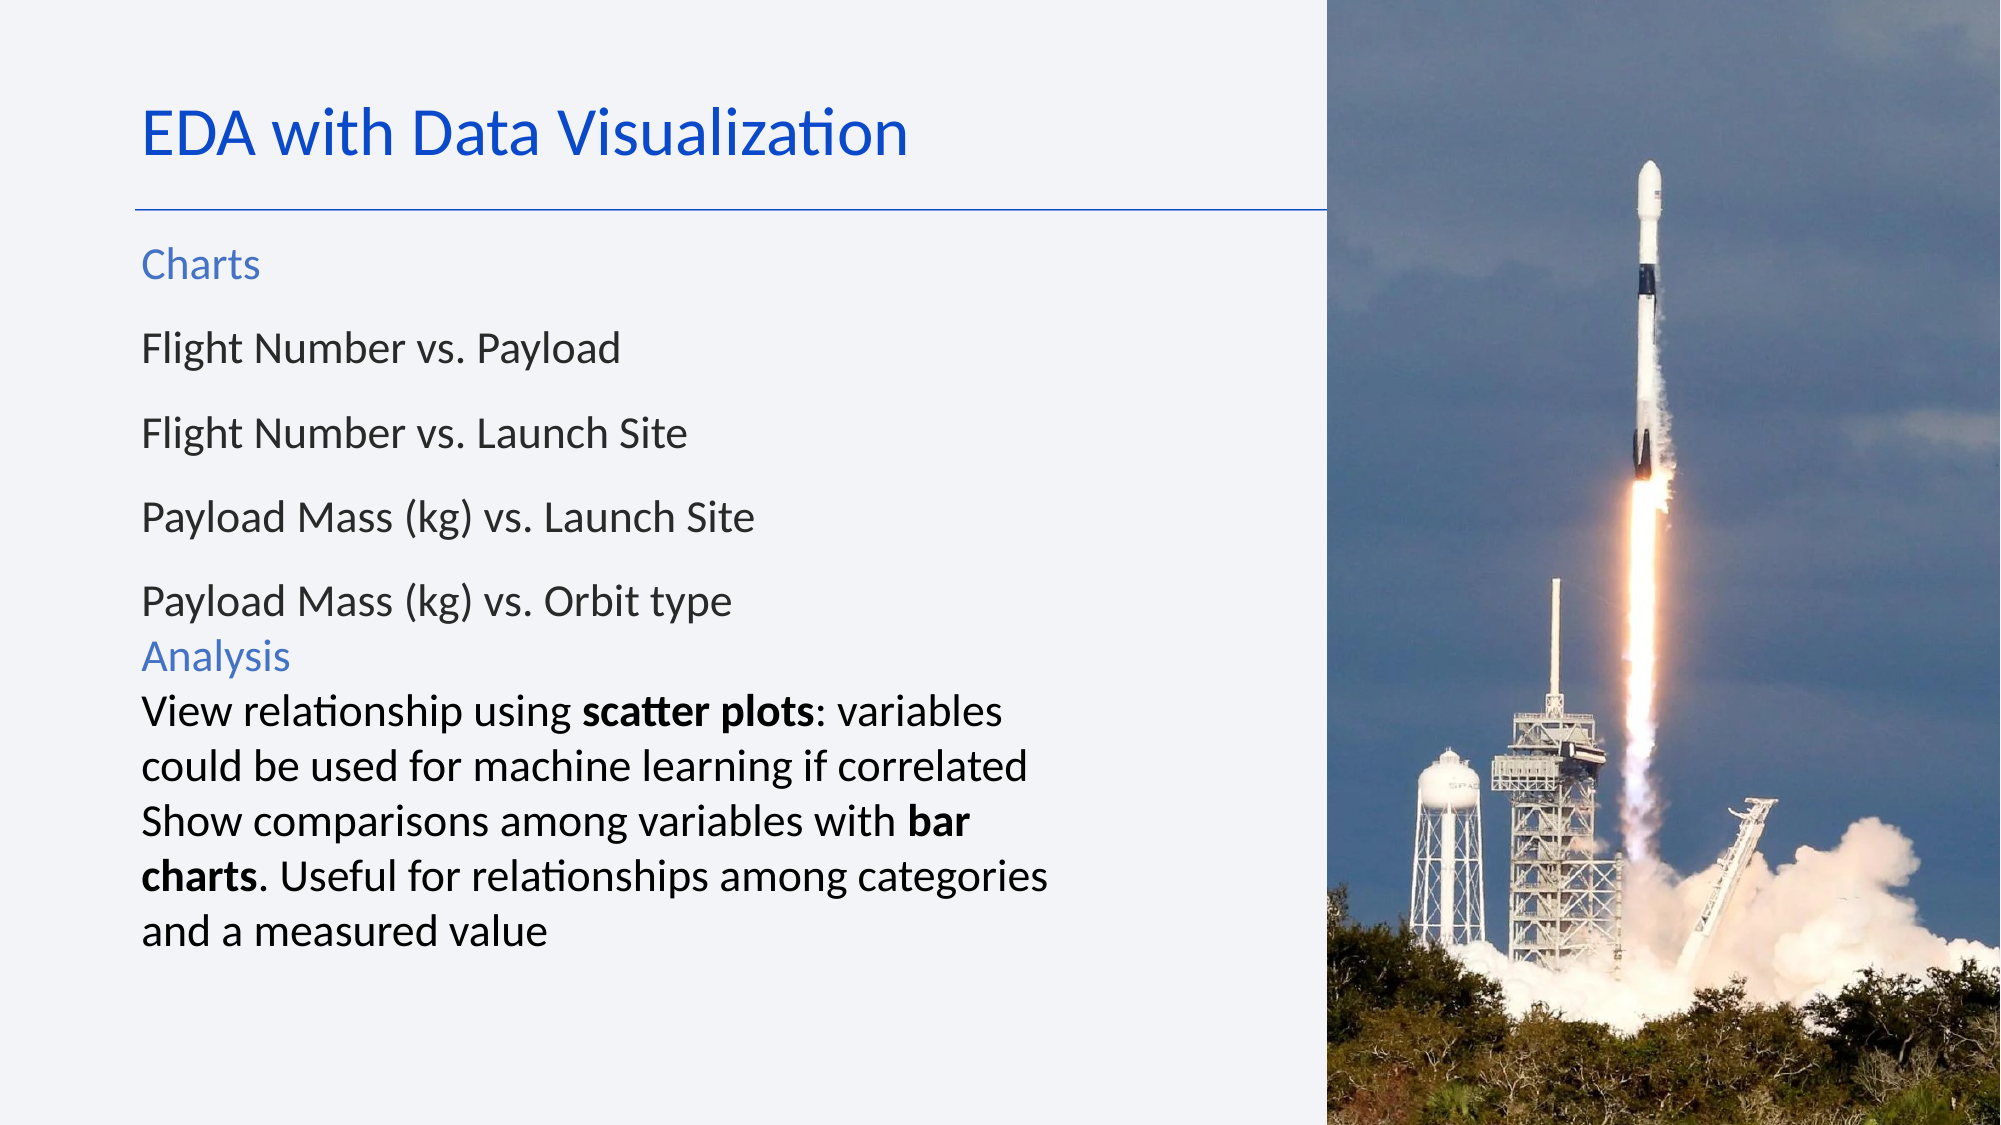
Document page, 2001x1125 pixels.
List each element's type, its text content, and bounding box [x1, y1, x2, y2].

list Charts Flight Number vs. Payload Flight Number vs. Launch Site Payload Mass (kg) vs. Launch Site Payload Mass (kg) vs. Orbit type Analysis View relationship using scatter plots: variables could be used for machine learning if correlated Show comparisons among variables with bar charts. Useful for relationships among categories and a measured value [126, 226, 1070, 941]
picture [0, 0, 2001, 1125]
text_box EDA with Data Visualization [126, 88, 1327, 179]
